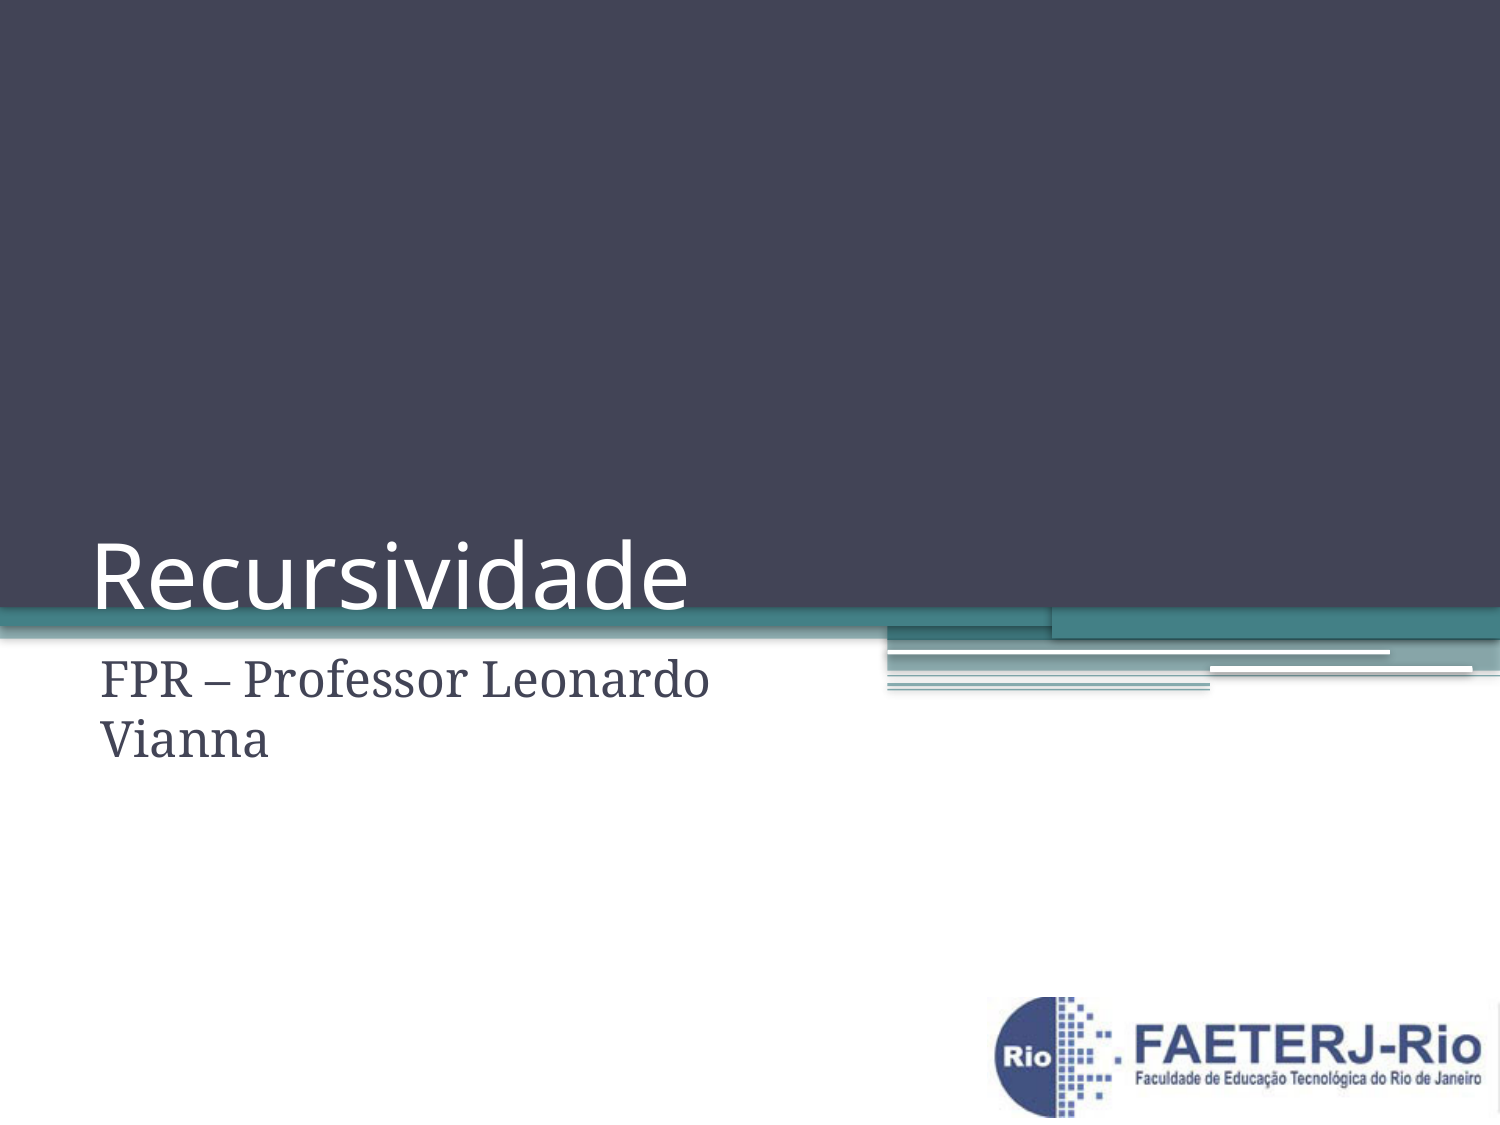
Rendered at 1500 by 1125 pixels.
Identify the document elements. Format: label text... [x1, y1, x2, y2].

title Recursividade [75, 394, 1463, 636]
picture [987, 996, 1500, 1118]
subtitle FPR – Professor Leonardo Vianna [75, 639, 888, 928]
